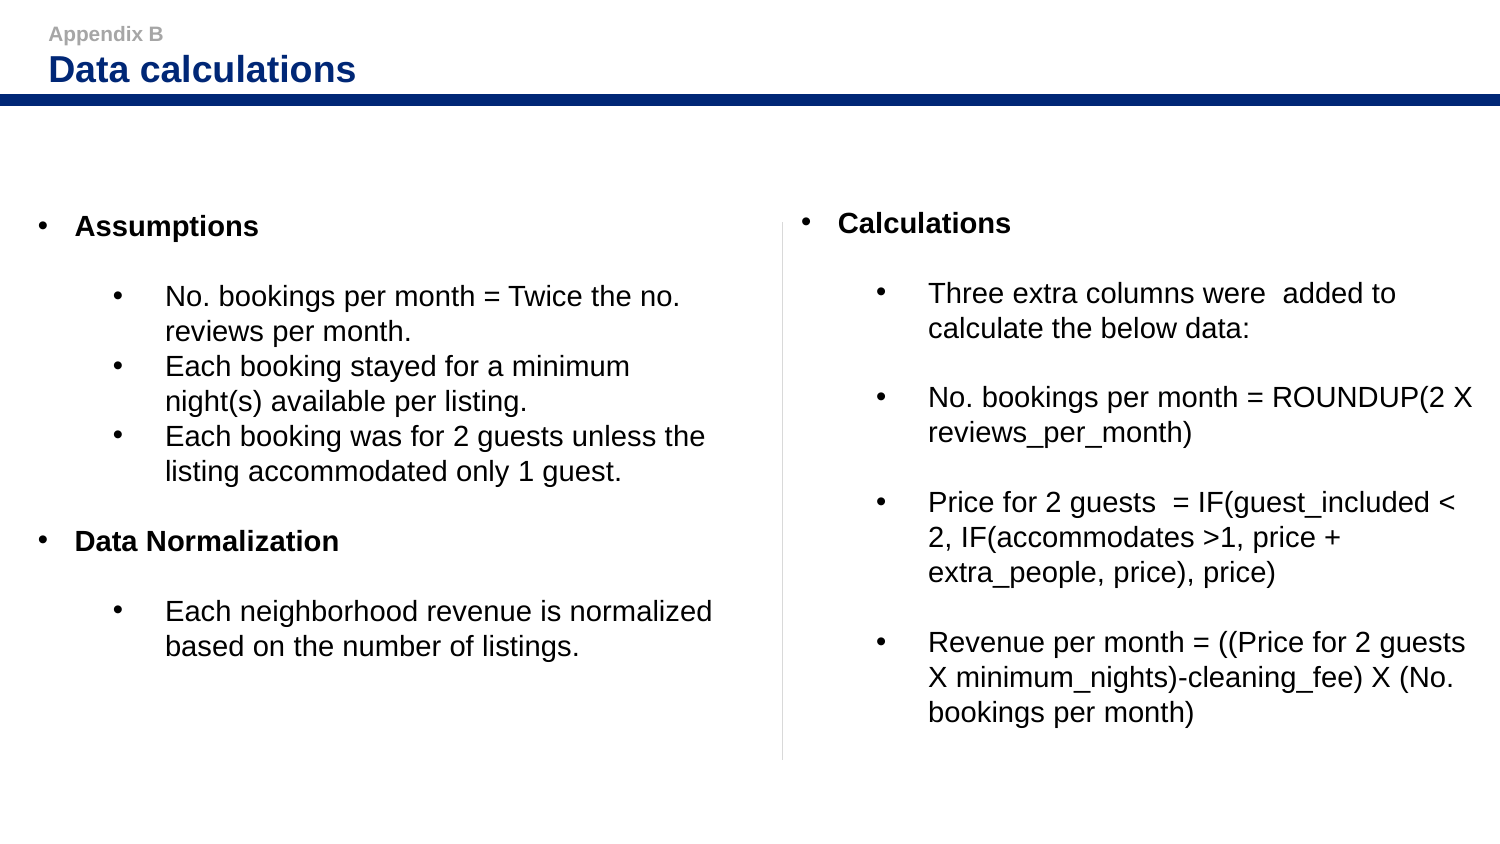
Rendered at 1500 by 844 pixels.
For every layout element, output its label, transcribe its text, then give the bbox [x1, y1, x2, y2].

text_box Assumptions No. bookings per month = Twice the no. reviews per month. Each booking stayed for a minimum night(s) available per listing. Each booking was for 2 guests unless the listing accommodated only 1 guest. Data Normalization Each neighborhood revenue is normalized based on the number of listings. [0, 192, 737, 713]
text_box Calculations Three extra columns were added to calculate the below data: No. bookings per month = ROUNDUP(2 X reviews_per_month) Price for 2 guests = IF(guest_included < 2, IF(accommodates >1, price + extra_people, price), price) Revenue per month = ((Price for 2 guests X minimum_nights)-cleaning_fee) X (No. bookings per month) [763, 189, 1500, 744]
text_box Appendix B Data calculations [33, 12, 1410, 94]
